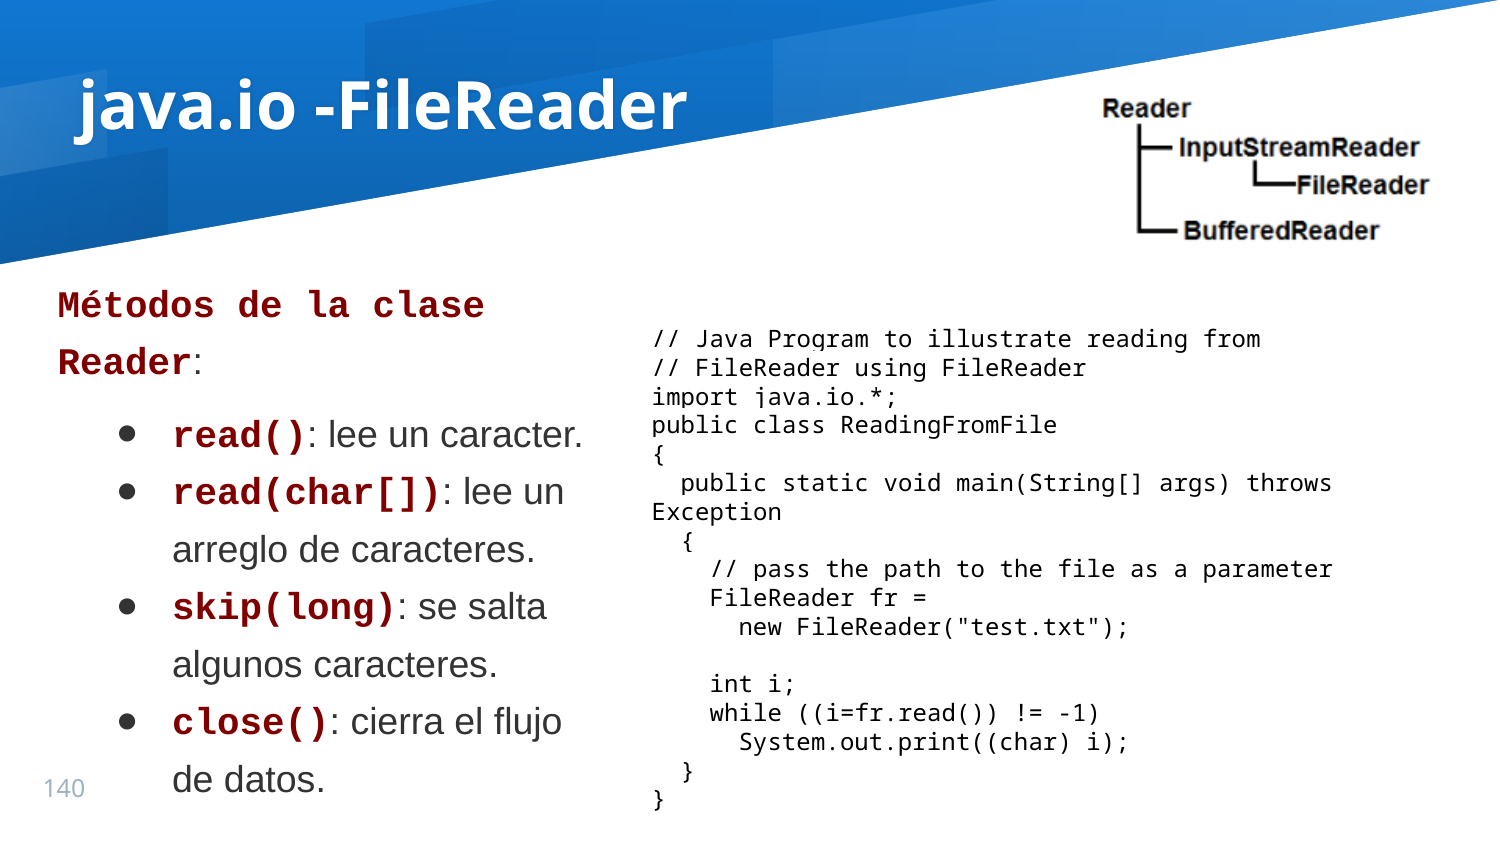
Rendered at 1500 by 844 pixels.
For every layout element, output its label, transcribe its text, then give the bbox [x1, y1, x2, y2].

text_box Métodos de la clase Reader: read(): lee un caracter. read(char[]): lee un arreglo de caracteres. skip(long): se salta algunos caracteres. close(): cierra el flujo de datos. [42, 252, 610, 844]
title java.io -FileReader [78, 21, 1136, 184]
text_box // Java Program to illustrate reading from // FileReader using FileReader import java.io.*; public class ReadingFromFile { public static void main(String[] args) throws Exception { // pass the path to the file as a parameter FileReader fr = new FileReader("test.txt"); int i; while ((i=fr.read()) != -1) System.out.print((char) i); } } [636, 308, 1464, 844]
picture [1070, 76, 1484, 290]
